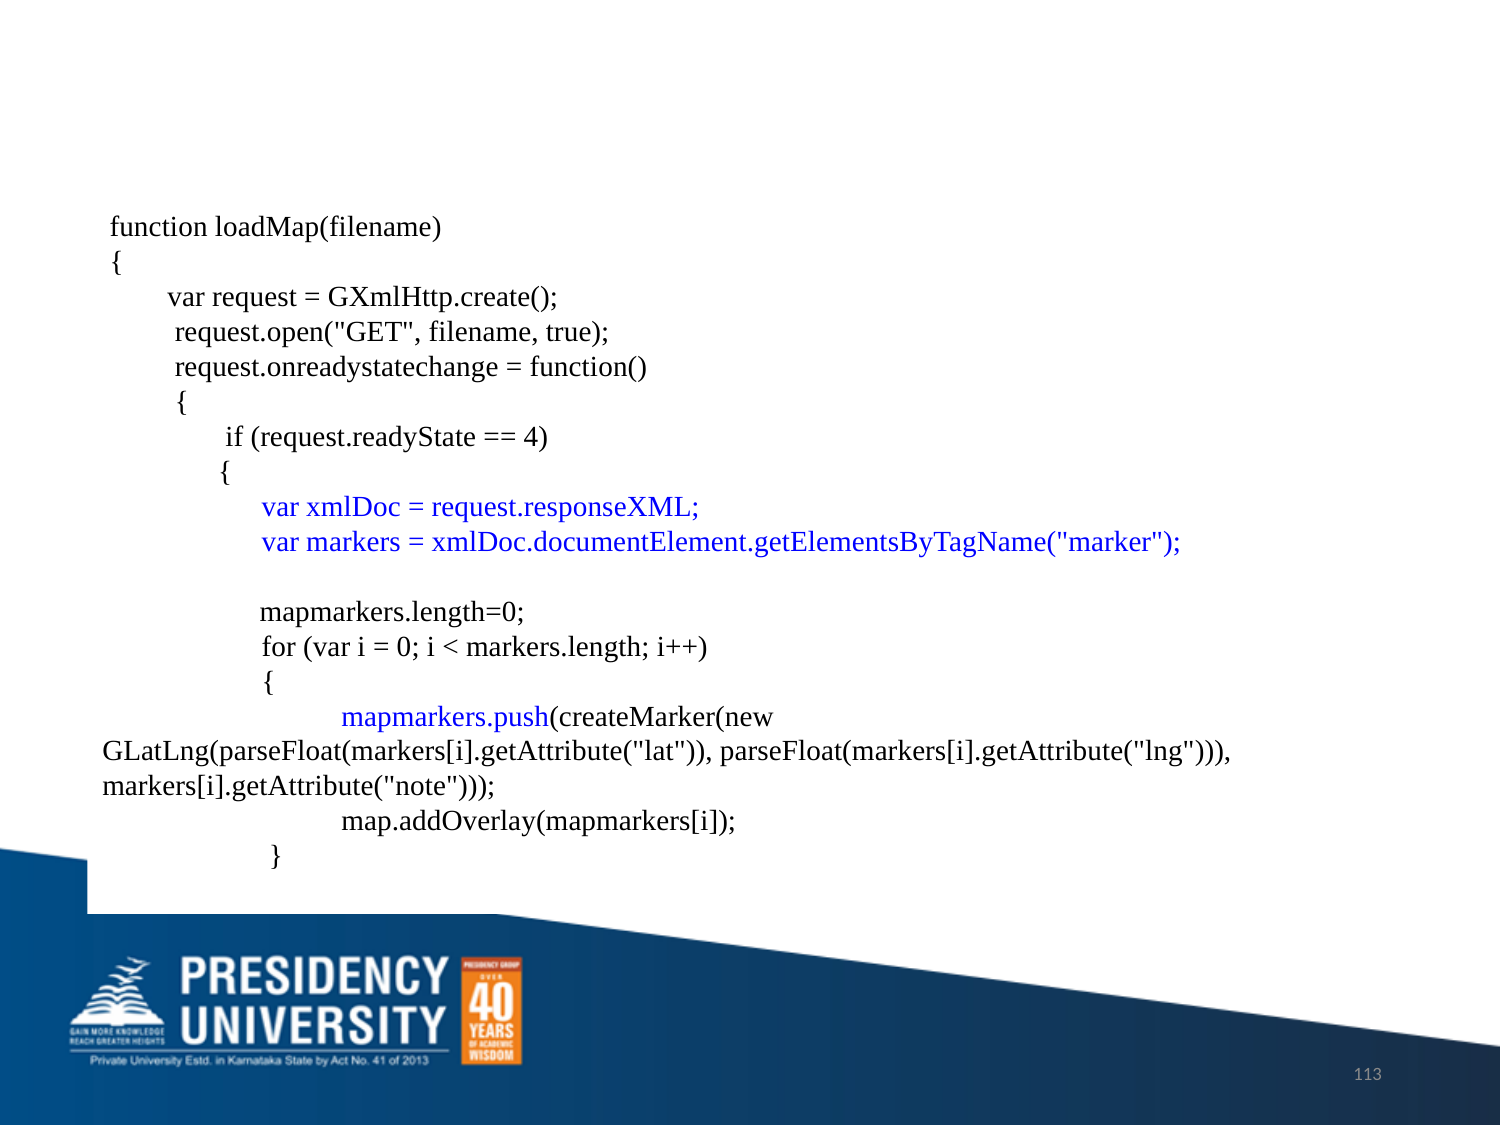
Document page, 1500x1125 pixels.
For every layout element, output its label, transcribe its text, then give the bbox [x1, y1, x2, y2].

slide_number 113 [1059, 1042, 1397, 1103]
text_box function loadMap(filename) { var request = GXmlHttp.create(); request.open("GET", filename, true); request.onreadystatechange = function() { if (request.readyState == 4) { var xmlDoc = request.responseXML; var markers = xmlDoc.documentElement.getElementsByTagName("marker"); mapmarkers.length=0; for (var i = 0; i < markers.length; i++) { mapmarkers.push(createMarker(new GLatLng(parseFloat(markers[i].getAttribute("lat")), parseFloat(markers[i].getAttribute("lng"))), markers[i].getAttribute("note"))); map.addOverlay(mapmarkers[i]); } [87, 199, 1275, 914]
picture [0, 845, 1500, 1125]
